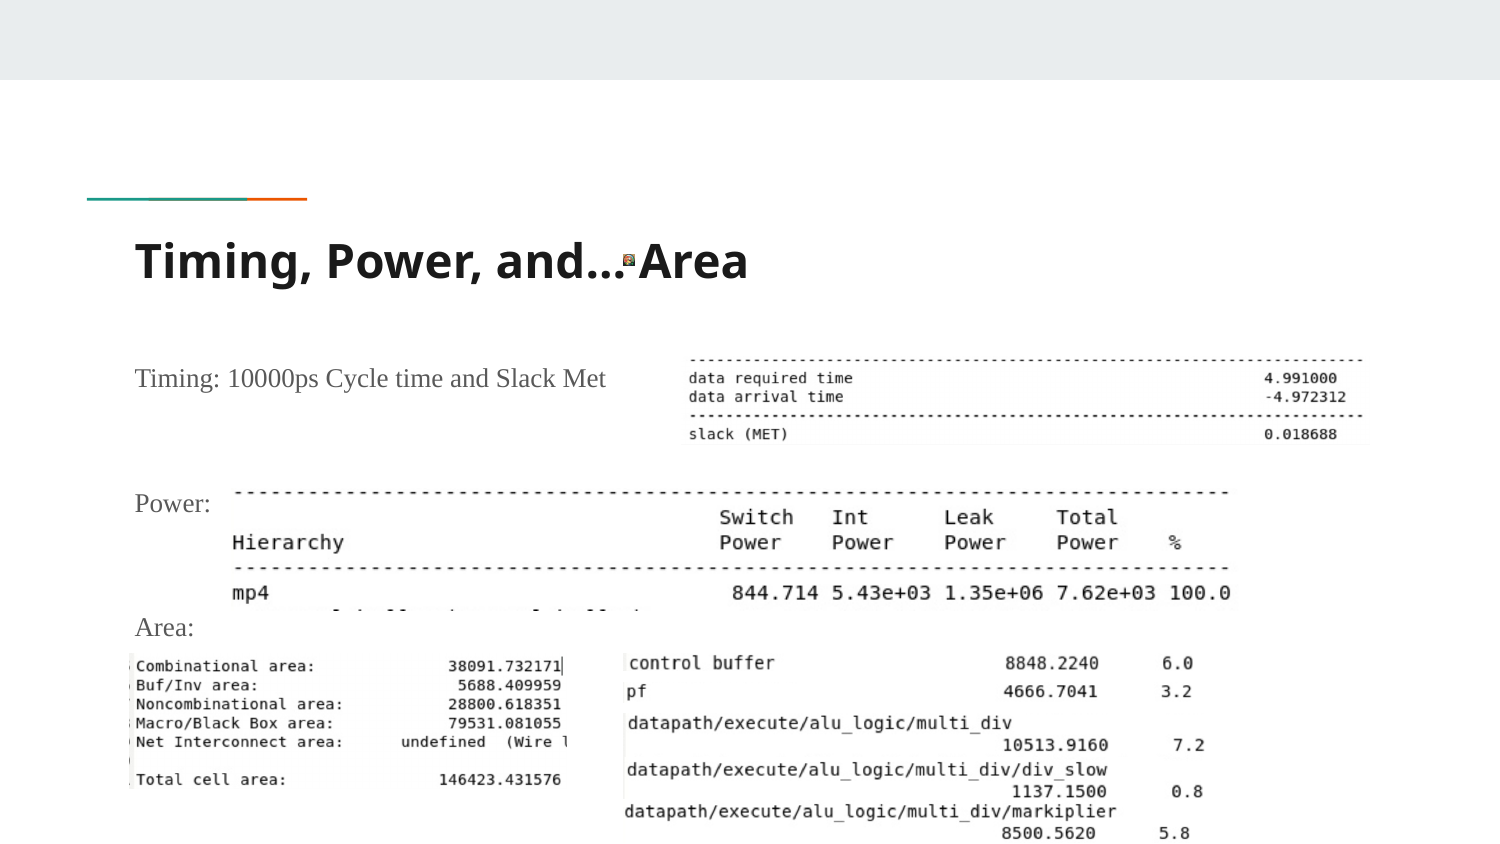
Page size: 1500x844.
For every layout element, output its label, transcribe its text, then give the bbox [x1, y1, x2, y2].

picture [622, 800, 1192, 843]
picture [622, 653, 1212, 672]
picture [681, 356, 1370, 445]
title Timing, Power, and… Area [119, 216, 1381, 305]
picture [129, 653, 567, 790]
picture [622, 681, 1192, 704]
picture [231, 487, 1244, 611]
picture [622, 713, 1212, 799]
picture [622, 254, 635, 266]
list Timing: 10000ps Cycle time and Slack Met Power: Area: [119, 341, 1381, 775]
